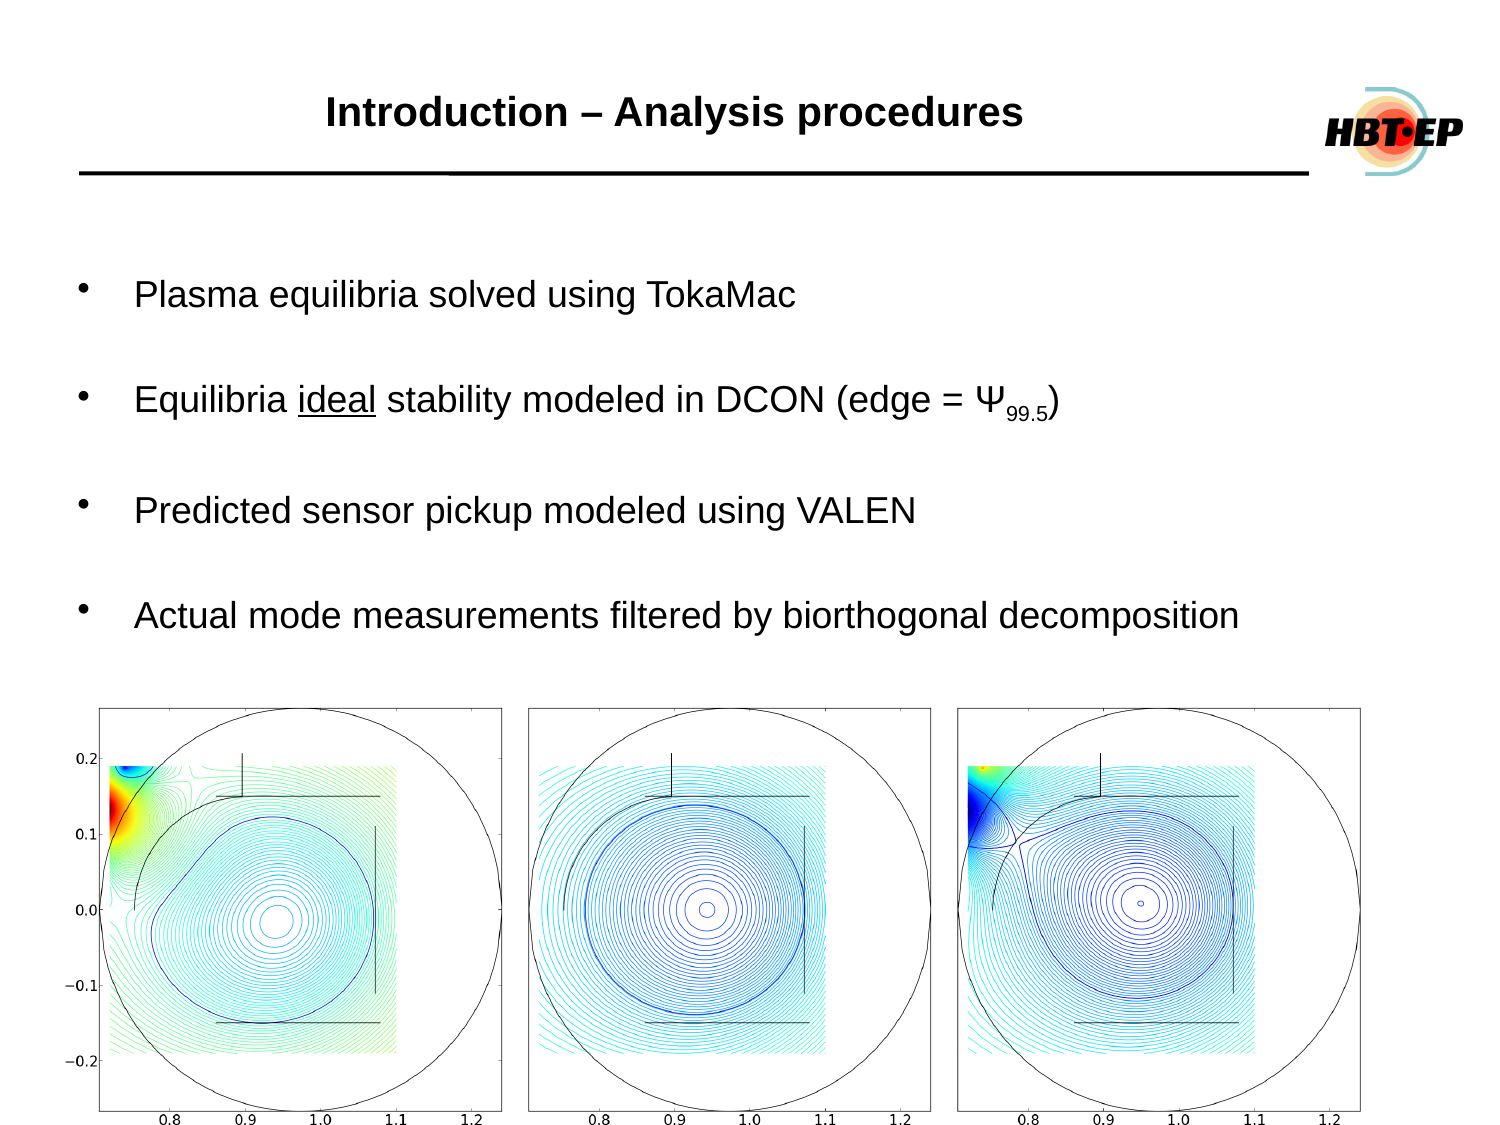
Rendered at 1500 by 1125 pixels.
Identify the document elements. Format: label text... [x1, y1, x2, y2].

picture [65, 704, 1393, 1125]
picture [1325, 87, 1463, 176]
title Introduction – Analysis procedures [37, 53, 1313, 166]
list Plasma equilibria solved using TokaMac Equilibria ideal stability modeled in DCON (edge = Ψ99.5) Predicted sensor pickup modeled using VALEN Actual mode measurements filtered by biorthogonal decomposition [62, 262, 1438, 713]
